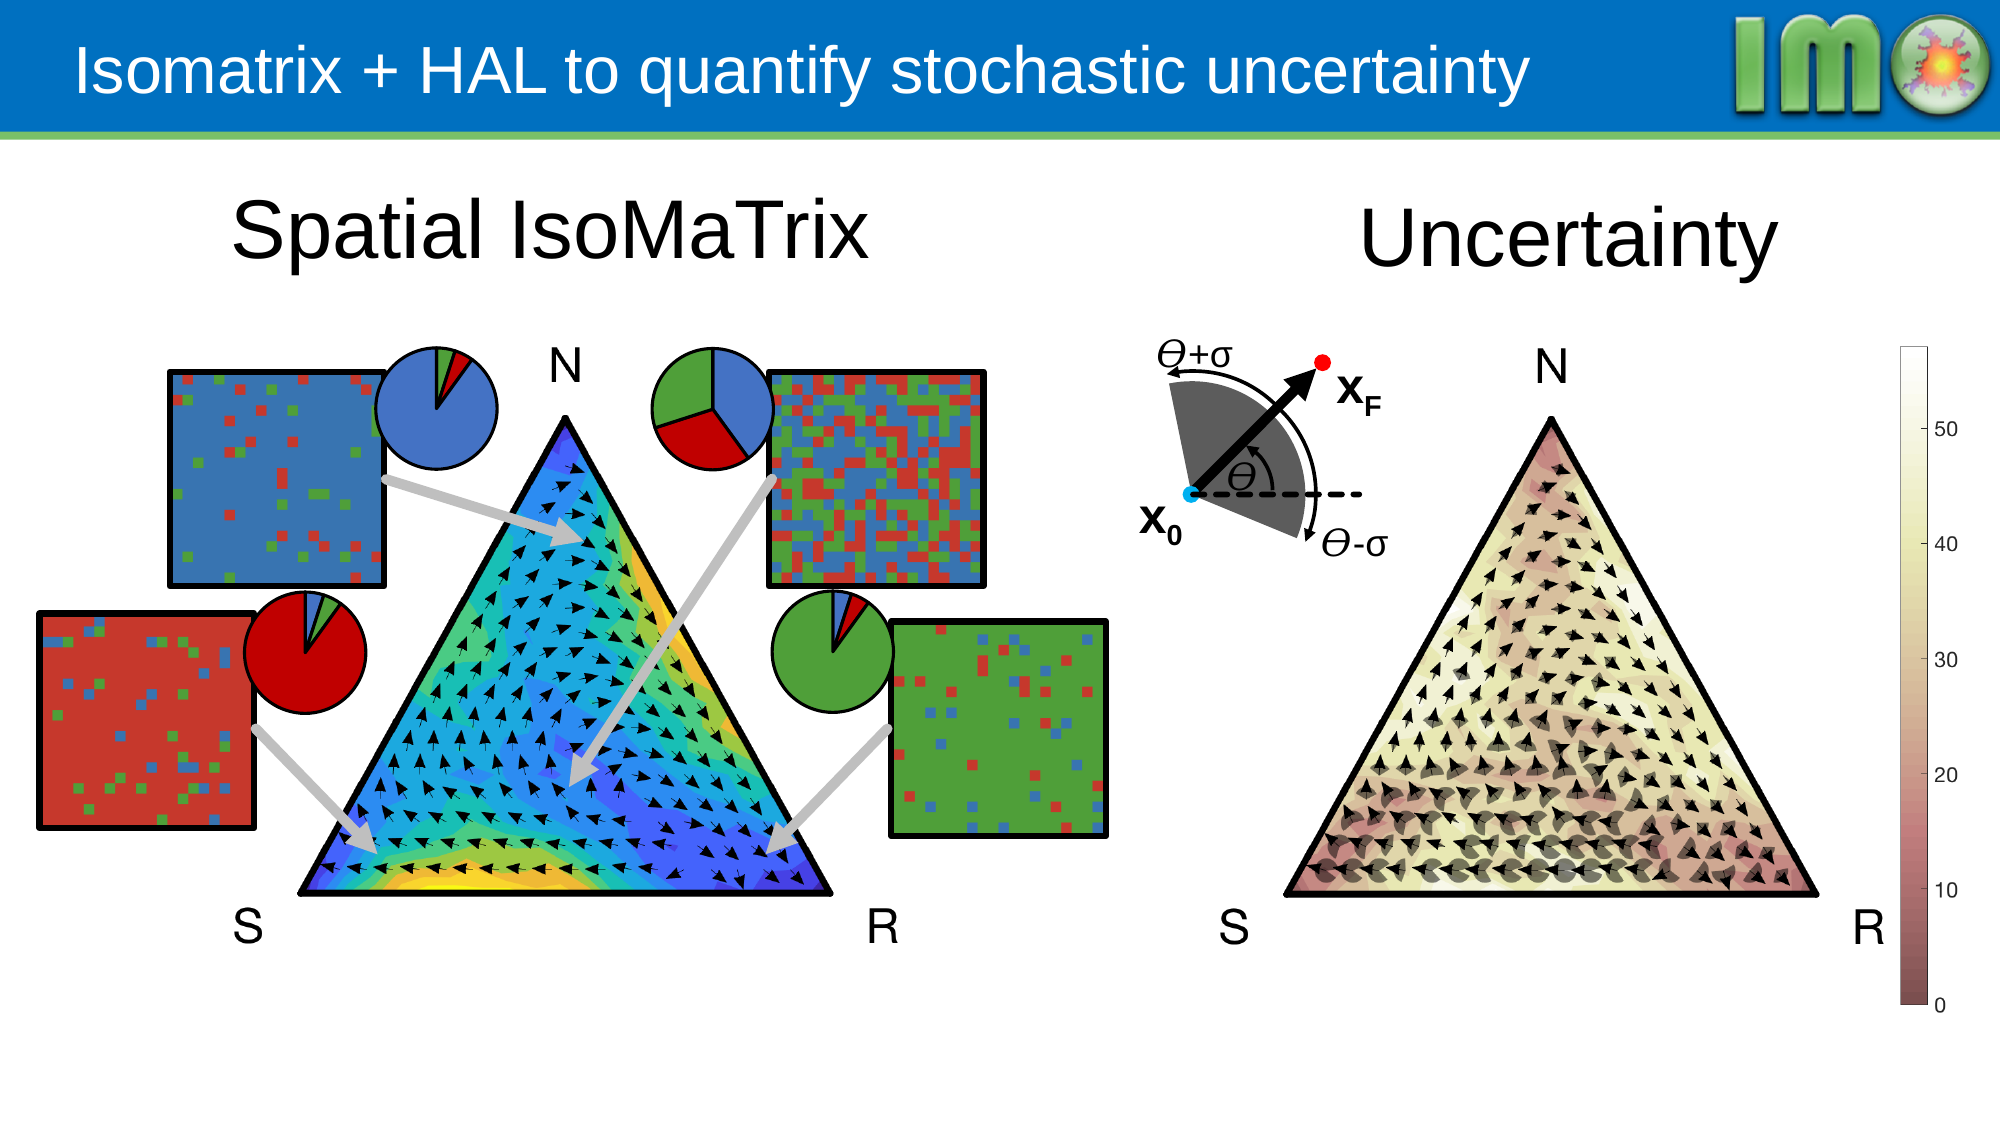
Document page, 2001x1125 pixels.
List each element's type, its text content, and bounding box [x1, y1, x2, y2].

chart [772, 588, 931, 715]
chart [207, 589, 403, 716]
text_box Isomatrix + HAL to quantify stochastic uncertainty [58, 19, 1548, 114]
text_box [386, 479, 568, 542]
text_box Uncertainty [1157, 175, 1795, 285]
chart [615, 345, 811, 473]
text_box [765, 728, 888, 855]
text_box Spatial IsoMaTrix [76, 168, 887, 283]
text_box [0, 0, 2000, 131]
picture [42, 284, 2000, 1093]
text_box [568, 478, 772, 788]
text_box [0, 131, 2000, 140]
chart [338, 345, 534, 472]
picture [1728, 9, 2000, 125]
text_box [1077, 321, 1401, 611]
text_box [255, 728, 378, 855]
